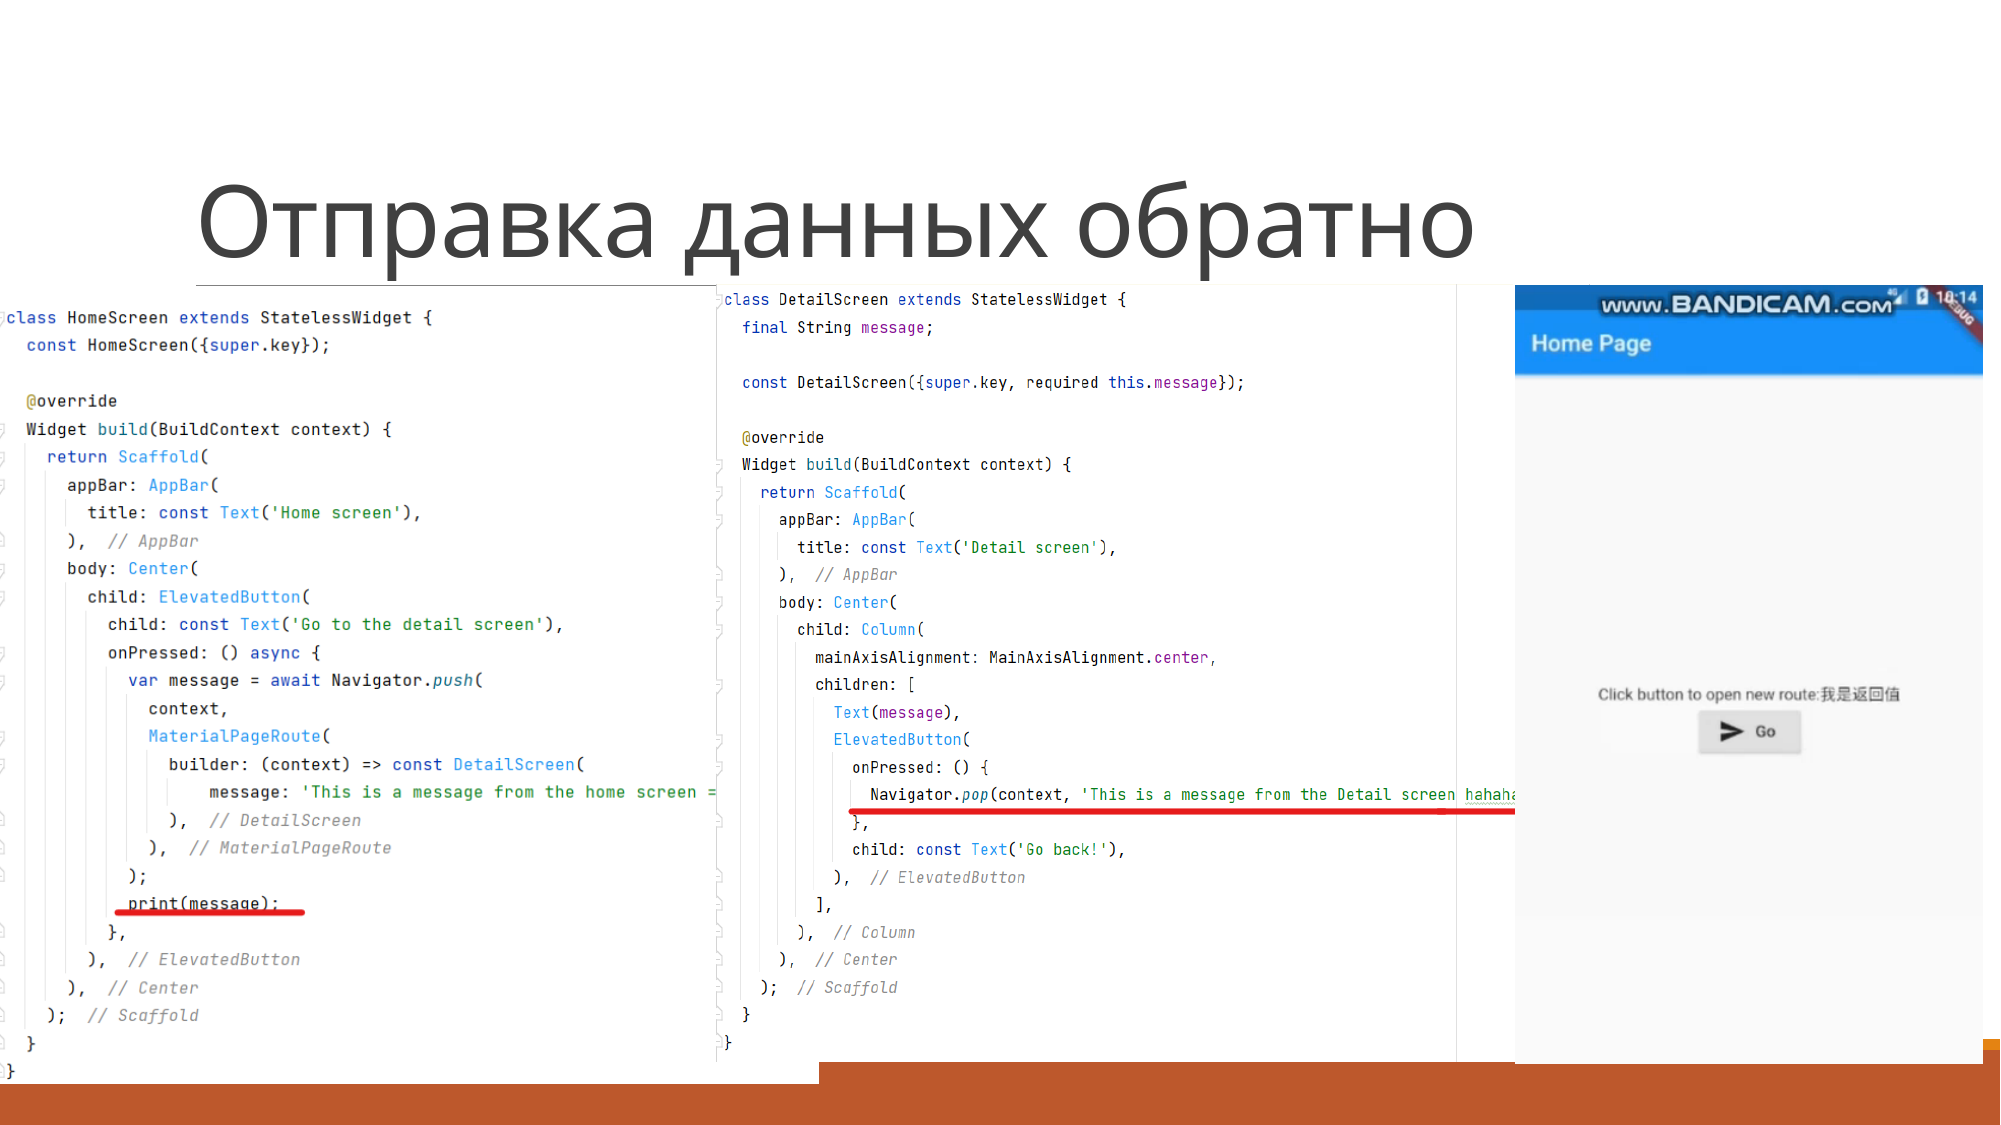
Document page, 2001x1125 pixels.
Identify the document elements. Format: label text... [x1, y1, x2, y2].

title Отправка данных обратно [180, 47, 1830, 285]
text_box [1513, 284, 1984, 1066]
picture [0, 284, 1513, 1085]
